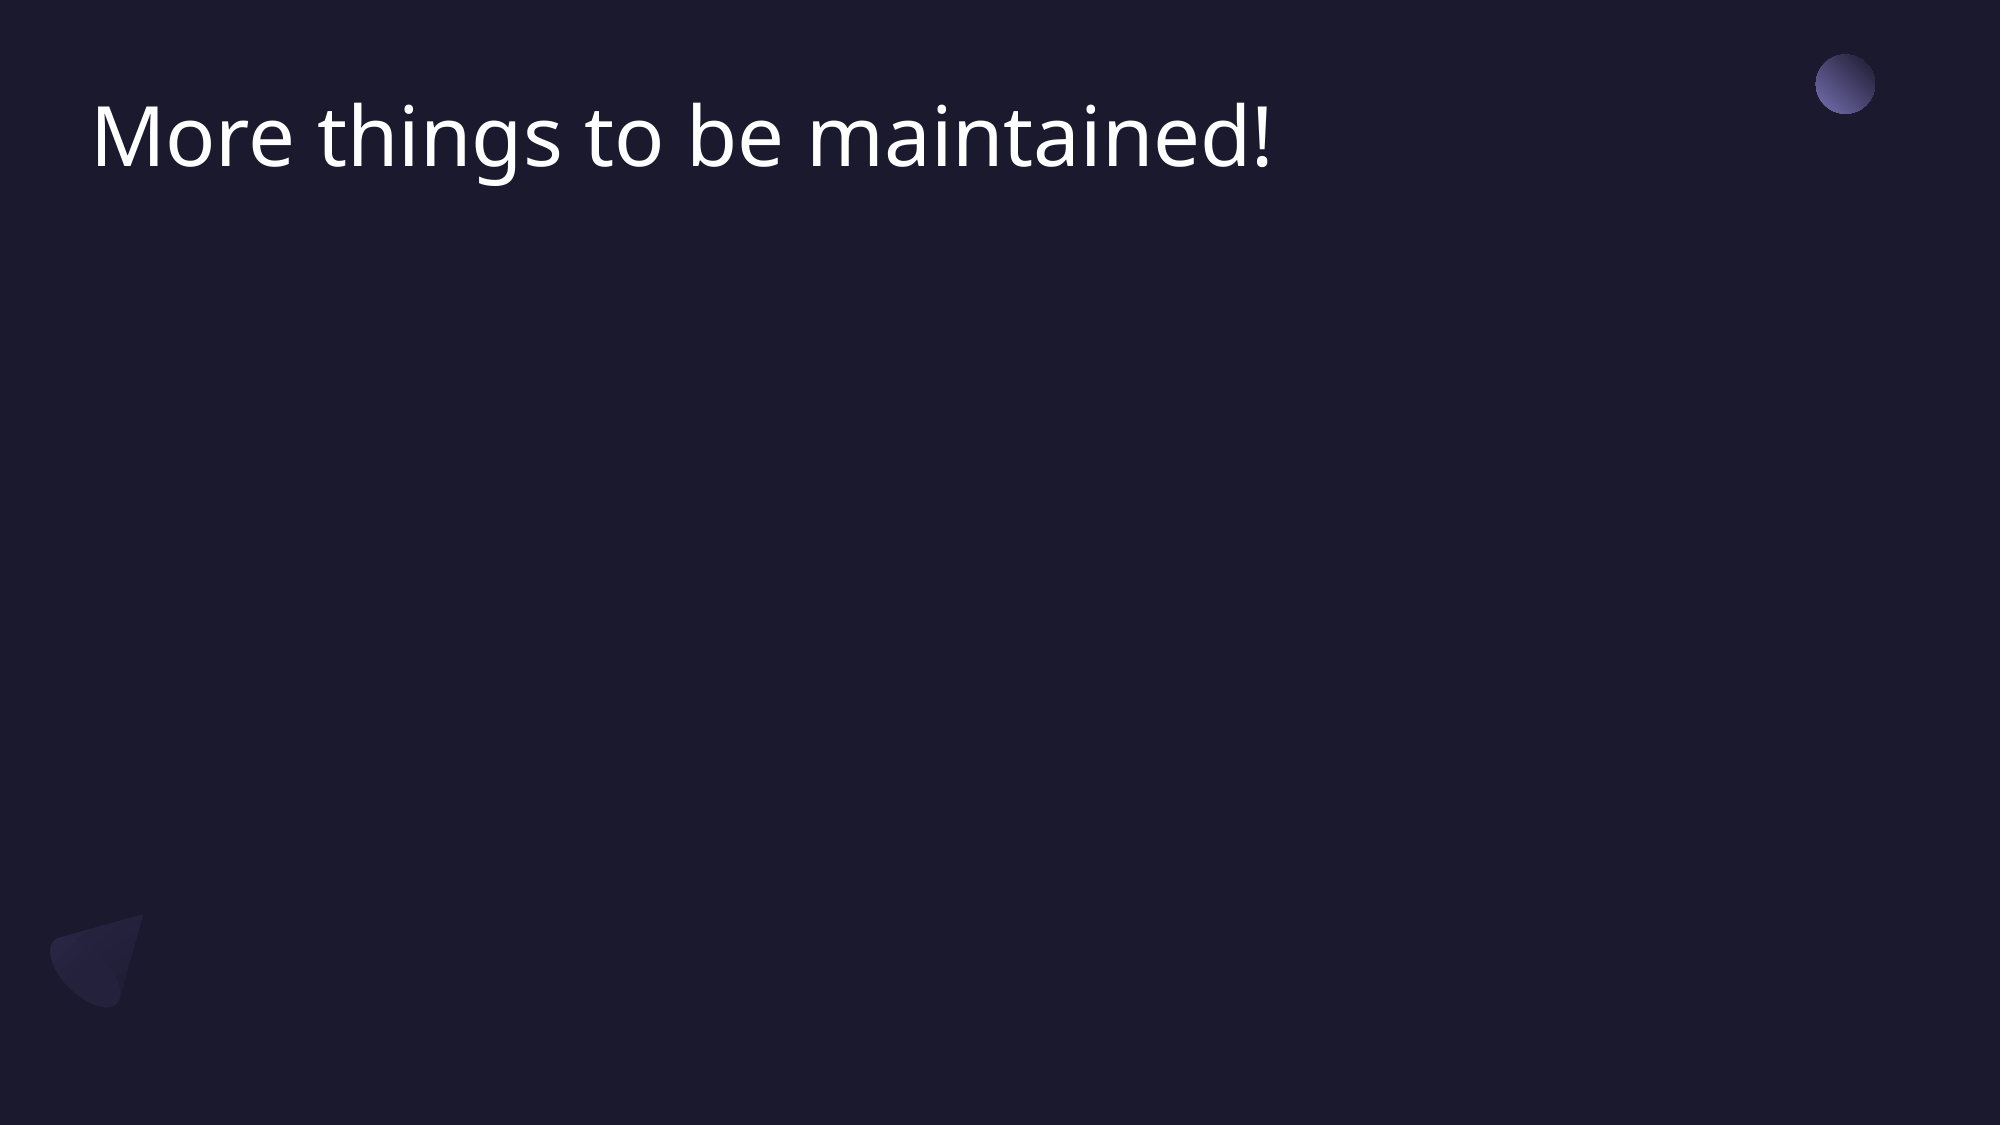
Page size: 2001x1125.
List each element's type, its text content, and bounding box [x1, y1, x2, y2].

title More things to be maintained! [90, 83, 1910, 302]
